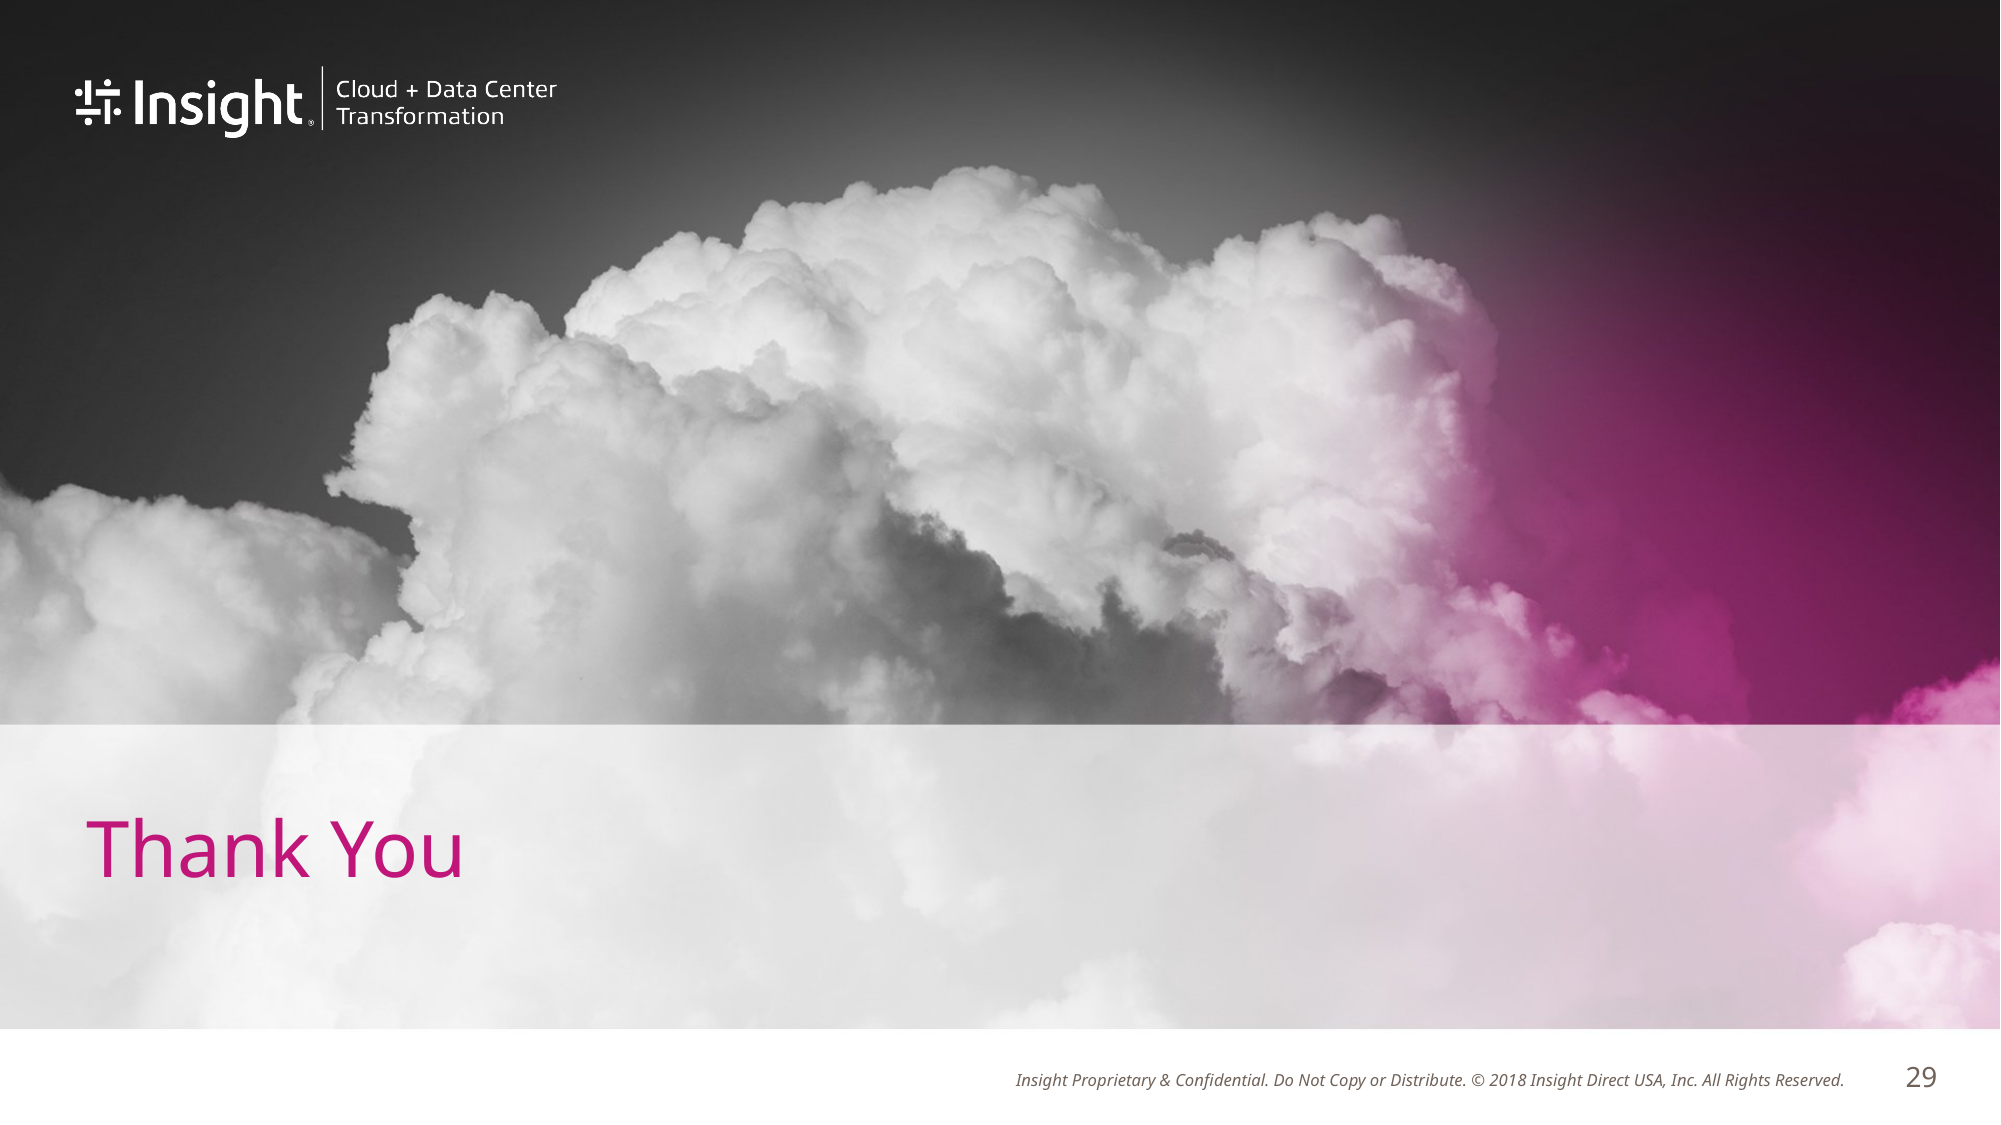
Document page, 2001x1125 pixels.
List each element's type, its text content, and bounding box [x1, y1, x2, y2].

title Thank You [71, 748, 1416, 902]
picture [0, 0, 2000, 1125]
